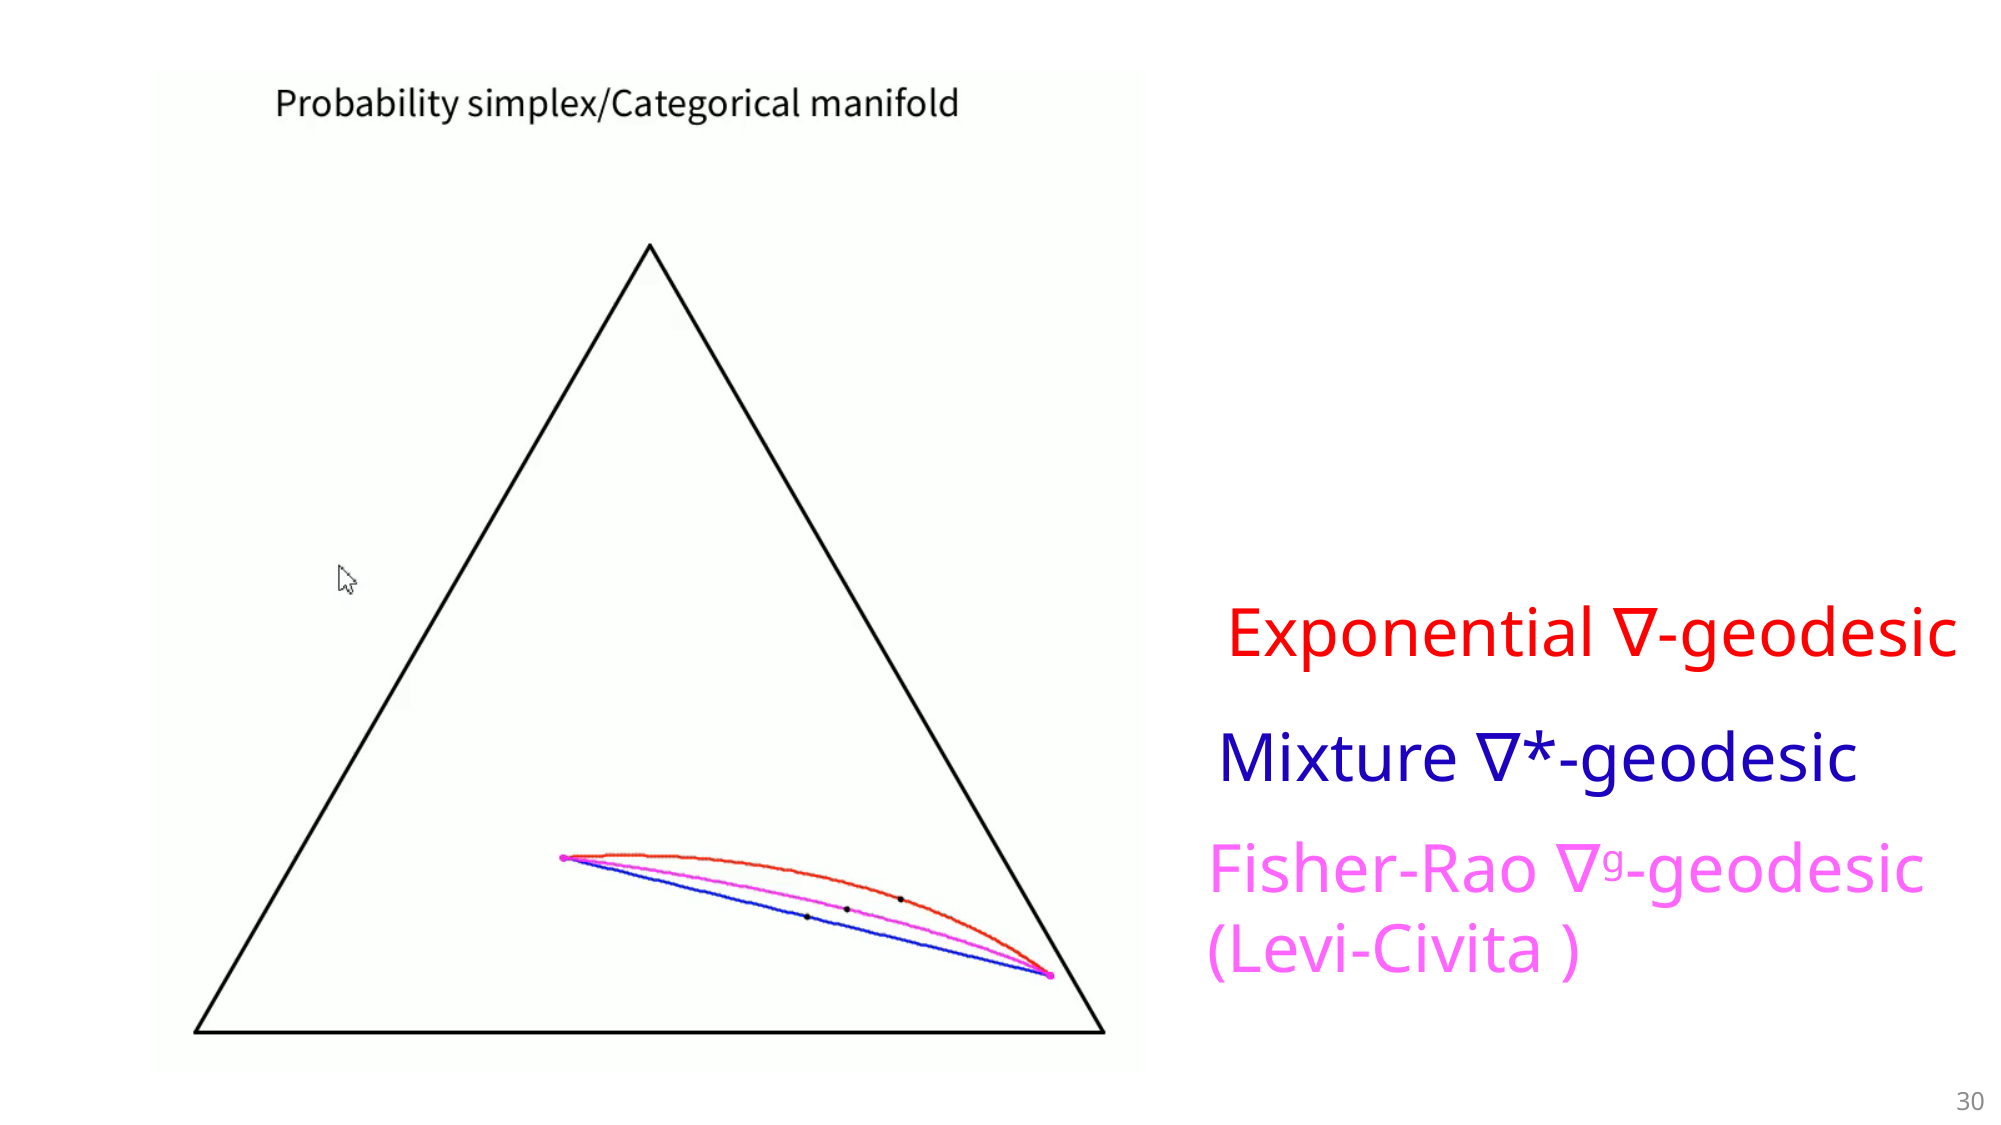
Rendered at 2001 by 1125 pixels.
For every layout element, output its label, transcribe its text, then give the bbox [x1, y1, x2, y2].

text_box Fisher-Rao ∇g-geodesic (Levi-Civita ) [1193, 818, 1993, 994]
slide_number 30 [1848, 1072, 2000, 1125]
text_box Exponential ∇-geodesic [1211, 582, 1975, 677]
text_box Mixture ∇*-geodesic [1202, 707, 1875, 803]
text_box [150, 70, 1143, 1073]
